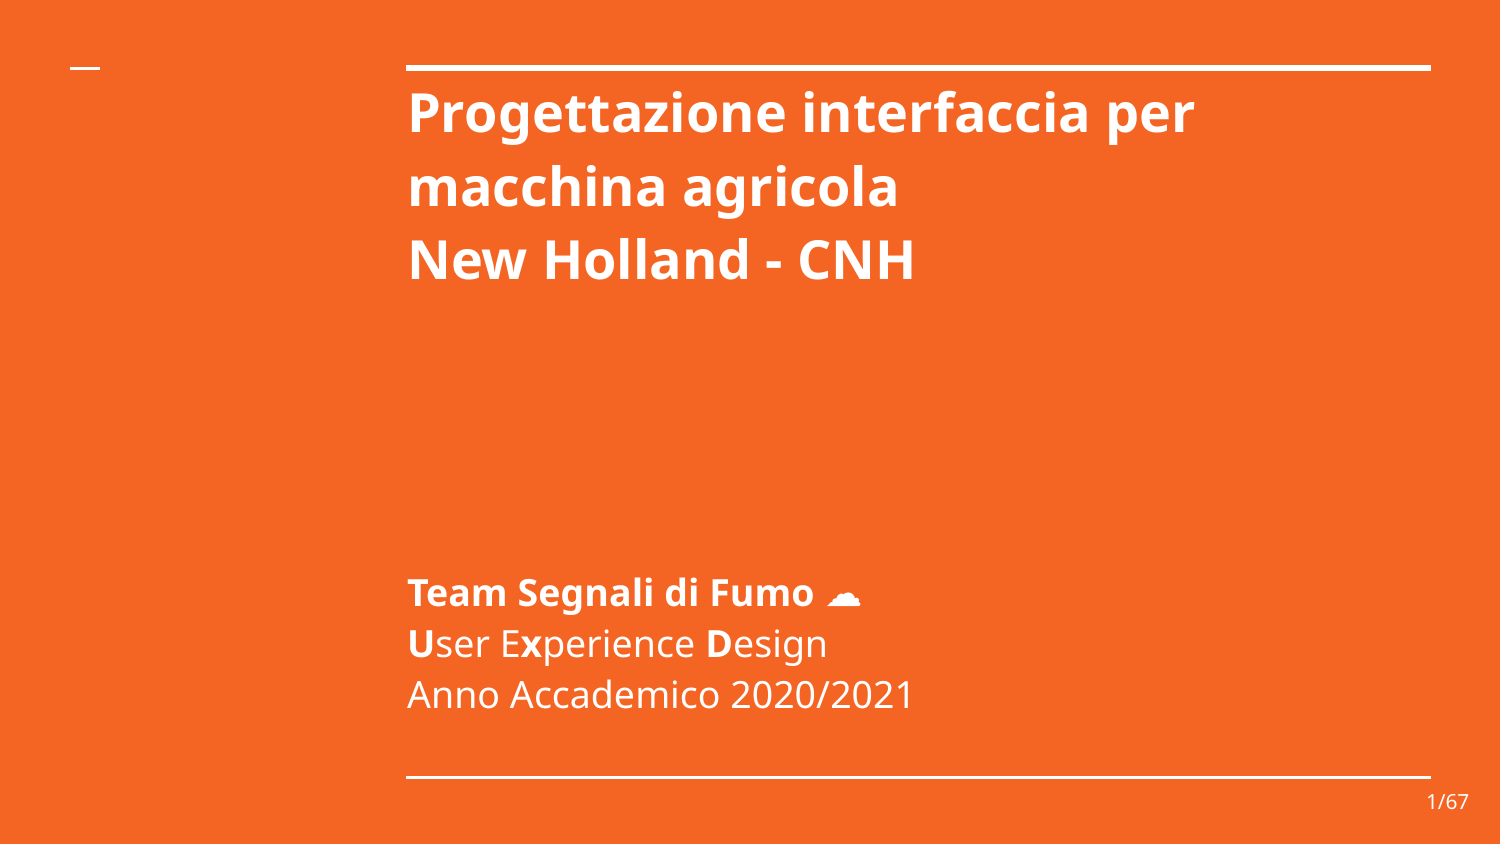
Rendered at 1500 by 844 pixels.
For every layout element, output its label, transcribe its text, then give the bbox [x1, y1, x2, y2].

slide_number 1/67 [1394, 769, 1484, 834]
title Progettazione interfaccia per macchina agricola New Holland - CNH [392, 60, 1463, 313]
subtitle Team Segnali di Fumo ☁ User Experience Design Anno Accademico 2020/2021 [392, 531, 1431, 735]
